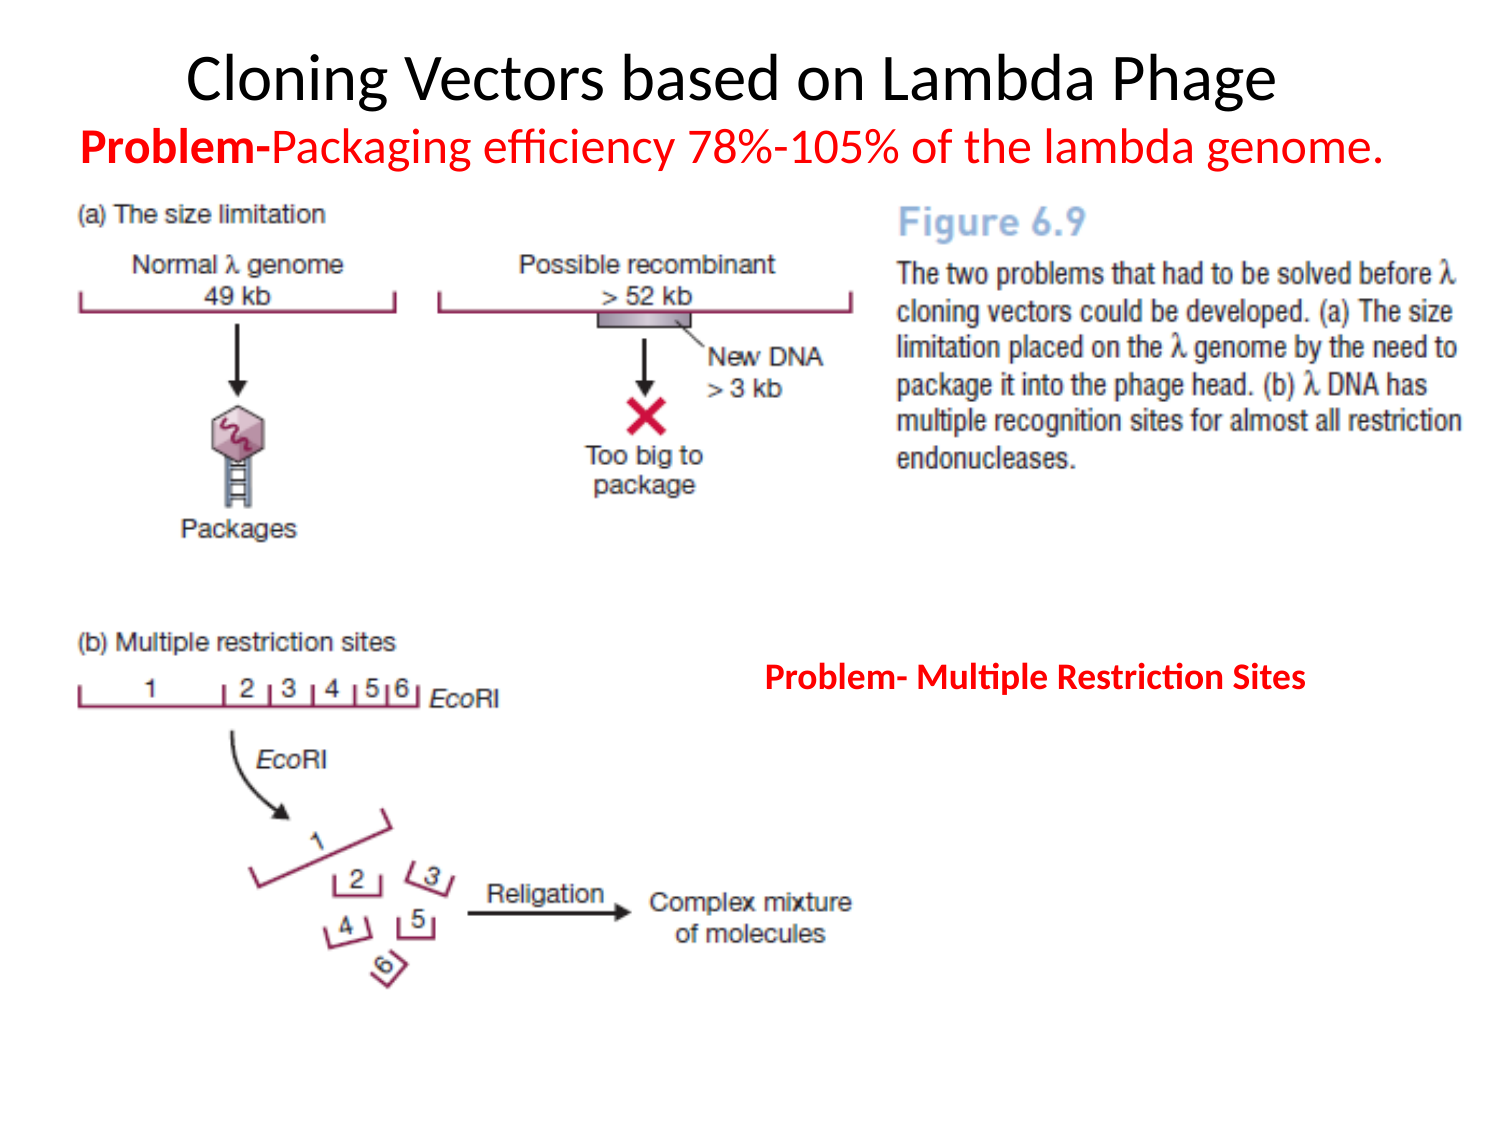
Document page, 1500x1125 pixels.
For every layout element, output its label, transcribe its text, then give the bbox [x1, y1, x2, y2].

title Cloning Vectors based on Lambda Phage Problem-Packaging efficiency 78%-105% of the lambda genome. [0, 45, 1465, 233]
picture [34, 175, 1500, 1032]
